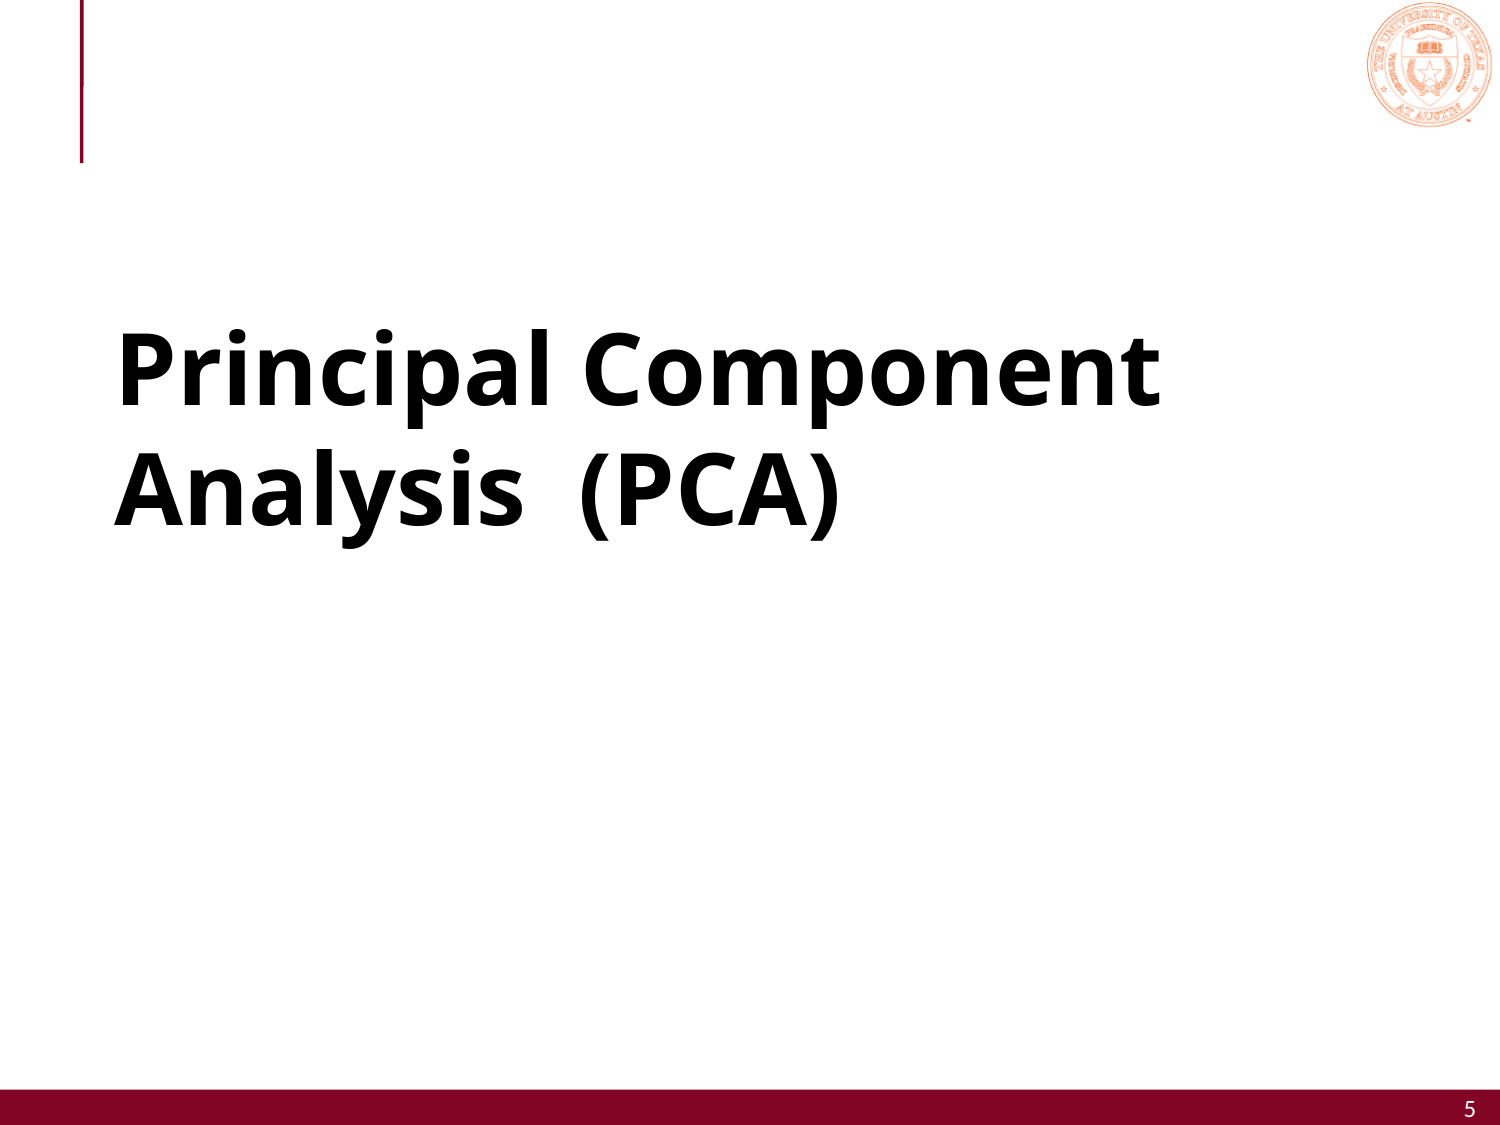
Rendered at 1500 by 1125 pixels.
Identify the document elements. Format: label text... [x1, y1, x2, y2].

picture [1360, 0, 1498, 140]
slide_number 5 [1141, 1077, 1492, 1125]
title Principal Component Analysis (PCA) [99, 383, 1361, 468]
